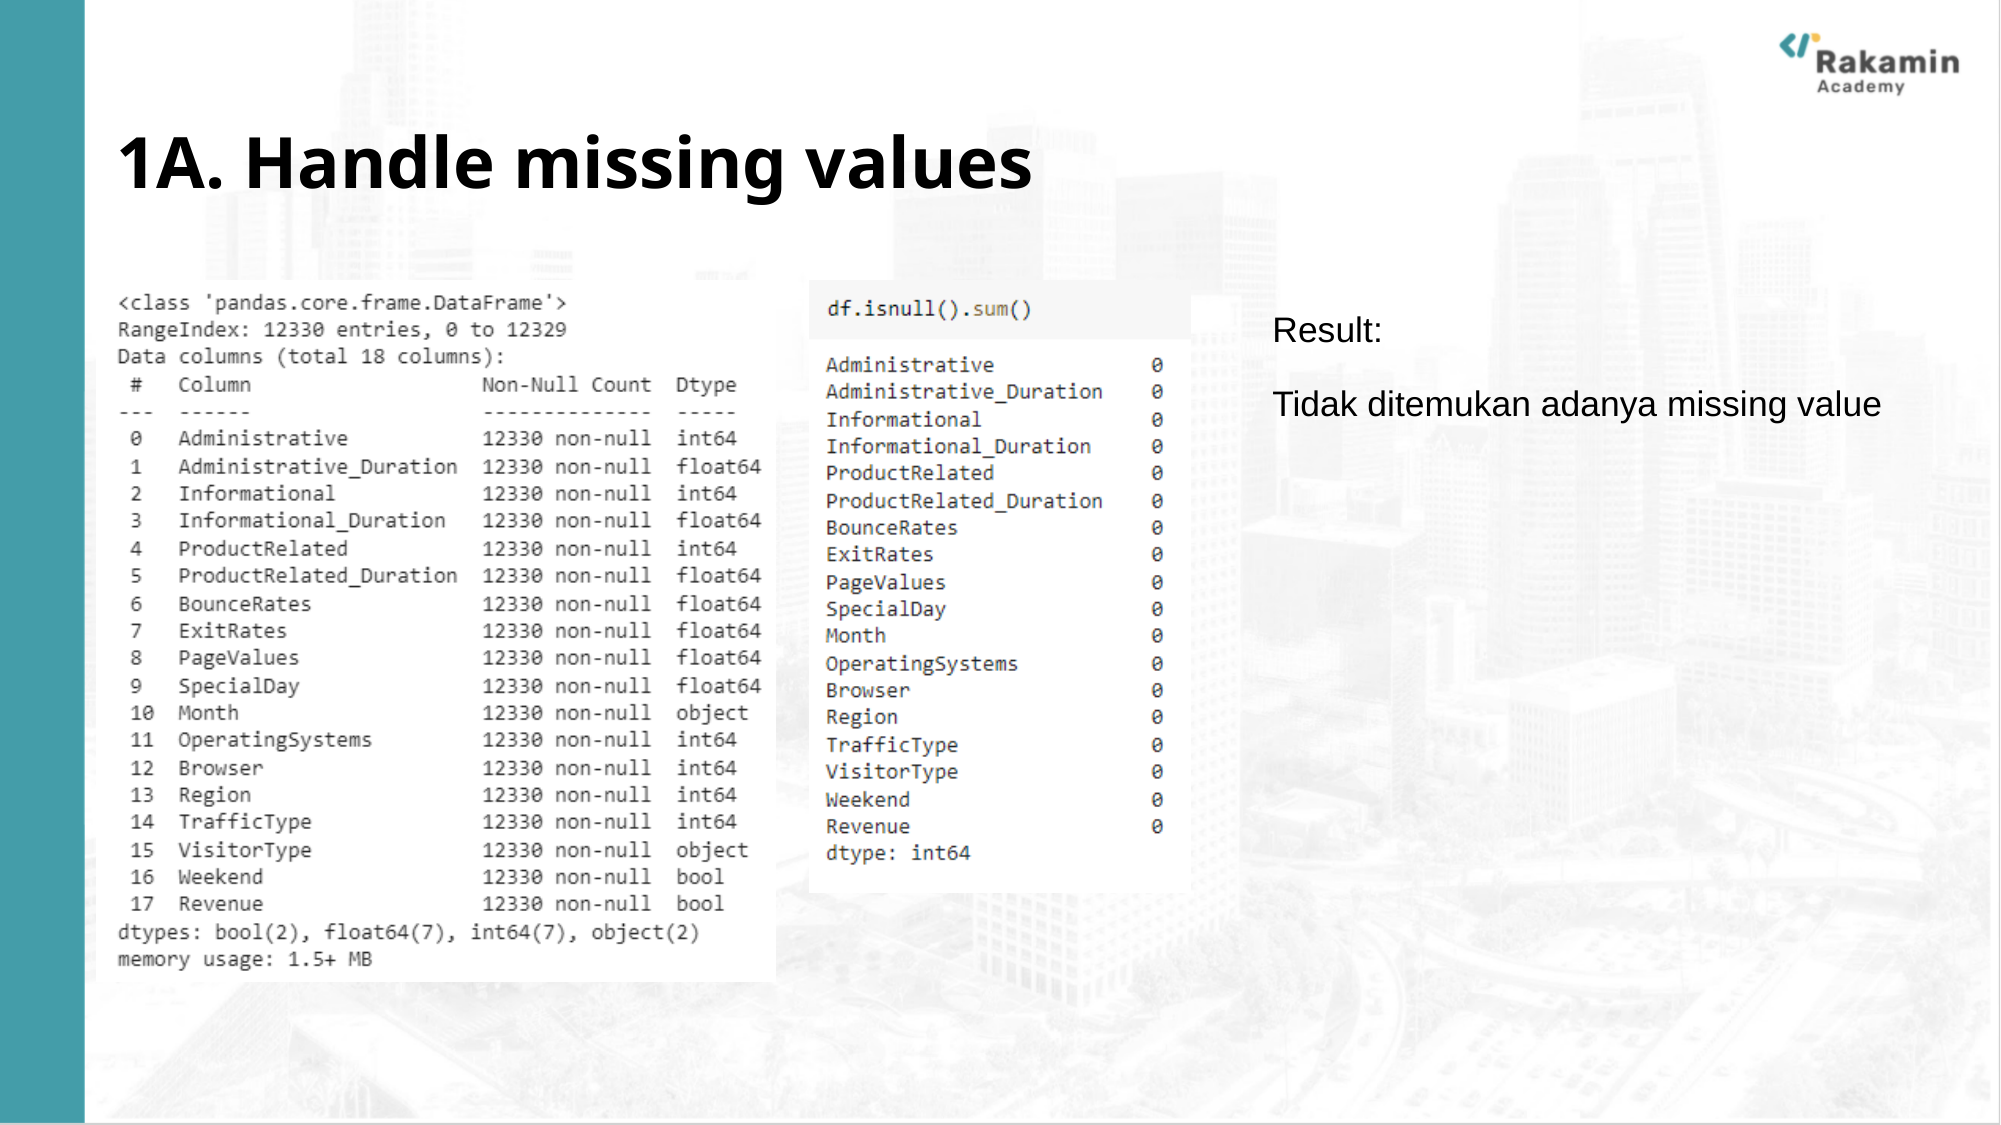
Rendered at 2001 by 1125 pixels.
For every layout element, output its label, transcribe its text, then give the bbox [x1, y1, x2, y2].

list Result: Tidak ditemukan adanya missing value [1252, 280, 1932, 1028]
picture [0, 0, 2001, 1125]
title 1A. Handle missing values [96, 97, 1932, 223]
